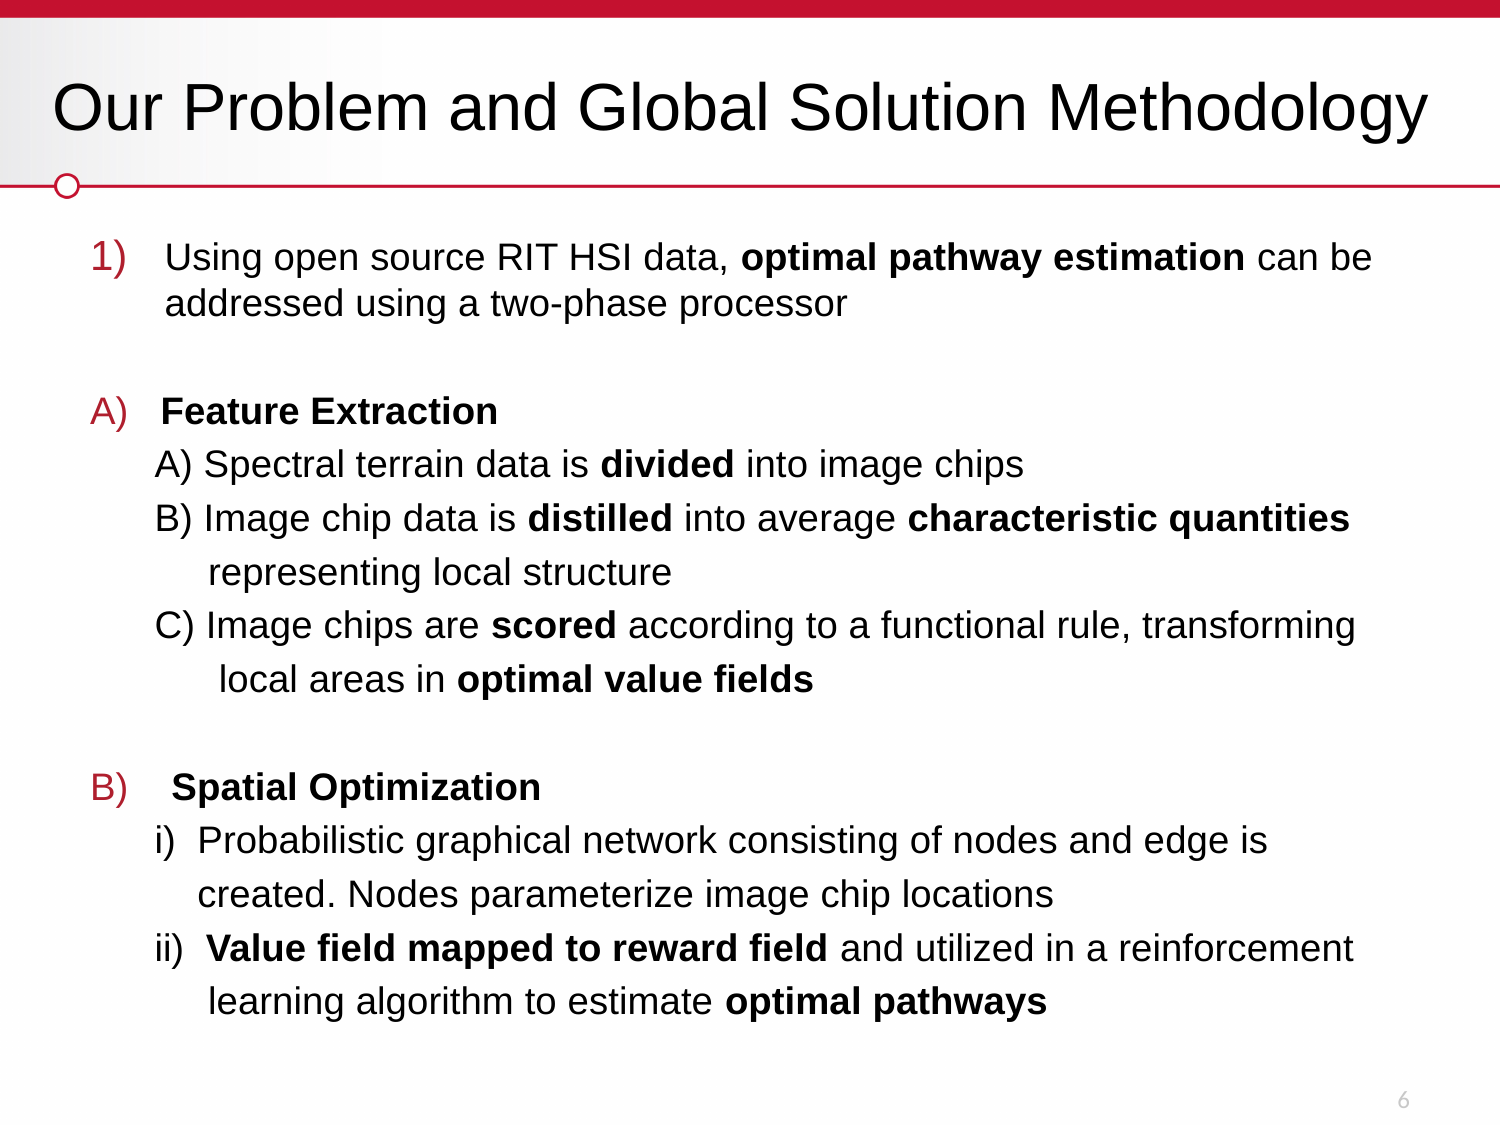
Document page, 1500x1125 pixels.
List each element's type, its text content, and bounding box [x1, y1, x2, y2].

slide_number 6 [1312, 1068, 1425, 1125]
list Using open source RIT HSI data, optimal pathway estimation can be addressed using a two-phase processor A) Feature Extraction A) Spectral terrain data is divided into image chips B) Image chip data is distilled into average characteristic quantities representing local structure C) Image chips are scored according to a functional rule, transforming local areas in optimal value fields B) Spatial Optimization i) Probabilistic graphical network consisting of nodes and edge is created. Nodes parameterize image chip locations ii) Value field mapped to reward field and utilized in a reinforcement learning algorithm to estimate optimal pathways [75, 224, 1425, 1100]
picture [0, 0, 1500, 1125]
title Our Problem and Global Solution Methodology [37, 45, 1475, 163]
